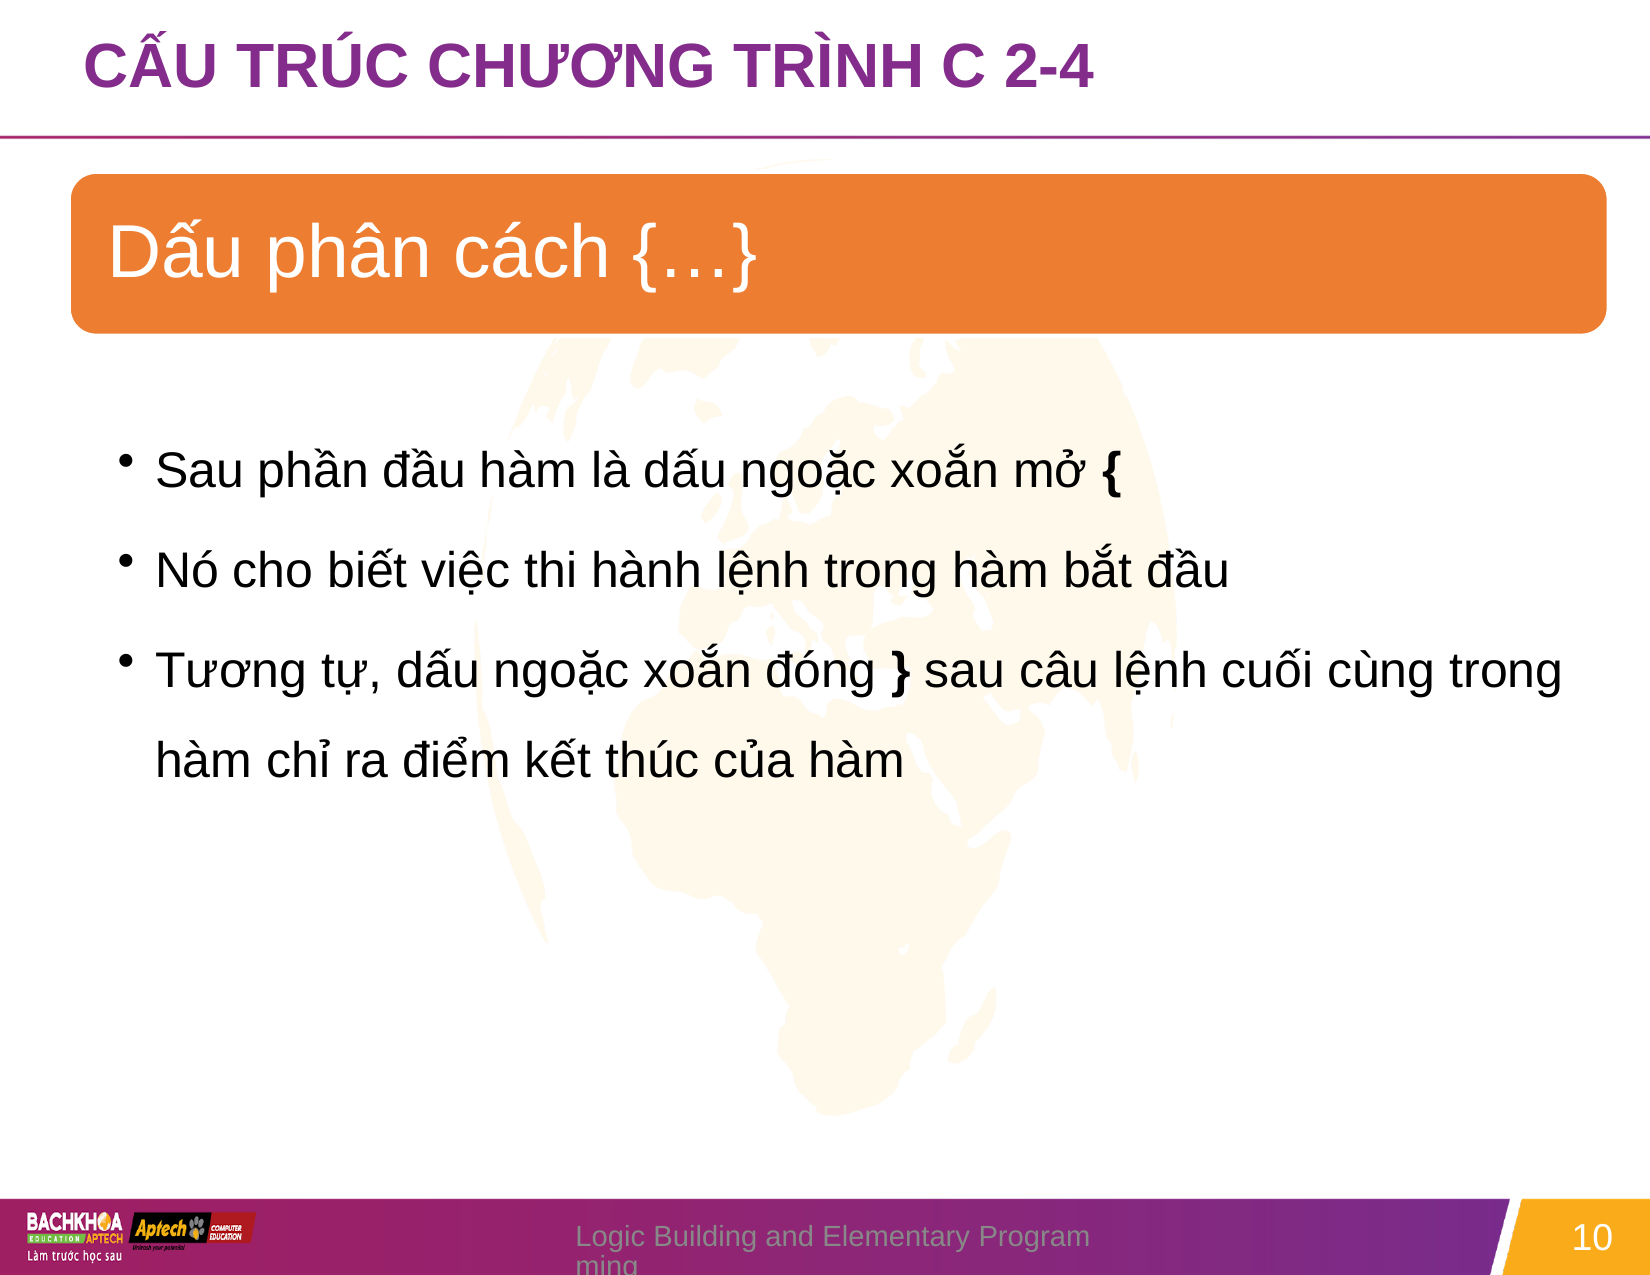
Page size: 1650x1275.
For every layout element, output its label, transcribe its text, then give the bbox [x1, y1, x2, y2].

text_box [68, 165, 1609, 1149]
slide_number 10 [1534, 1201, 1650, 1270]
picture [0, 0, 1650, 1275]
footer Logic Building and Elementary Programming [560, 1201, 1118, 1270]
title CẤU TRÚC CHƯƠNG TRÌNH C 2-4 [68, 0, 1609, 135]
